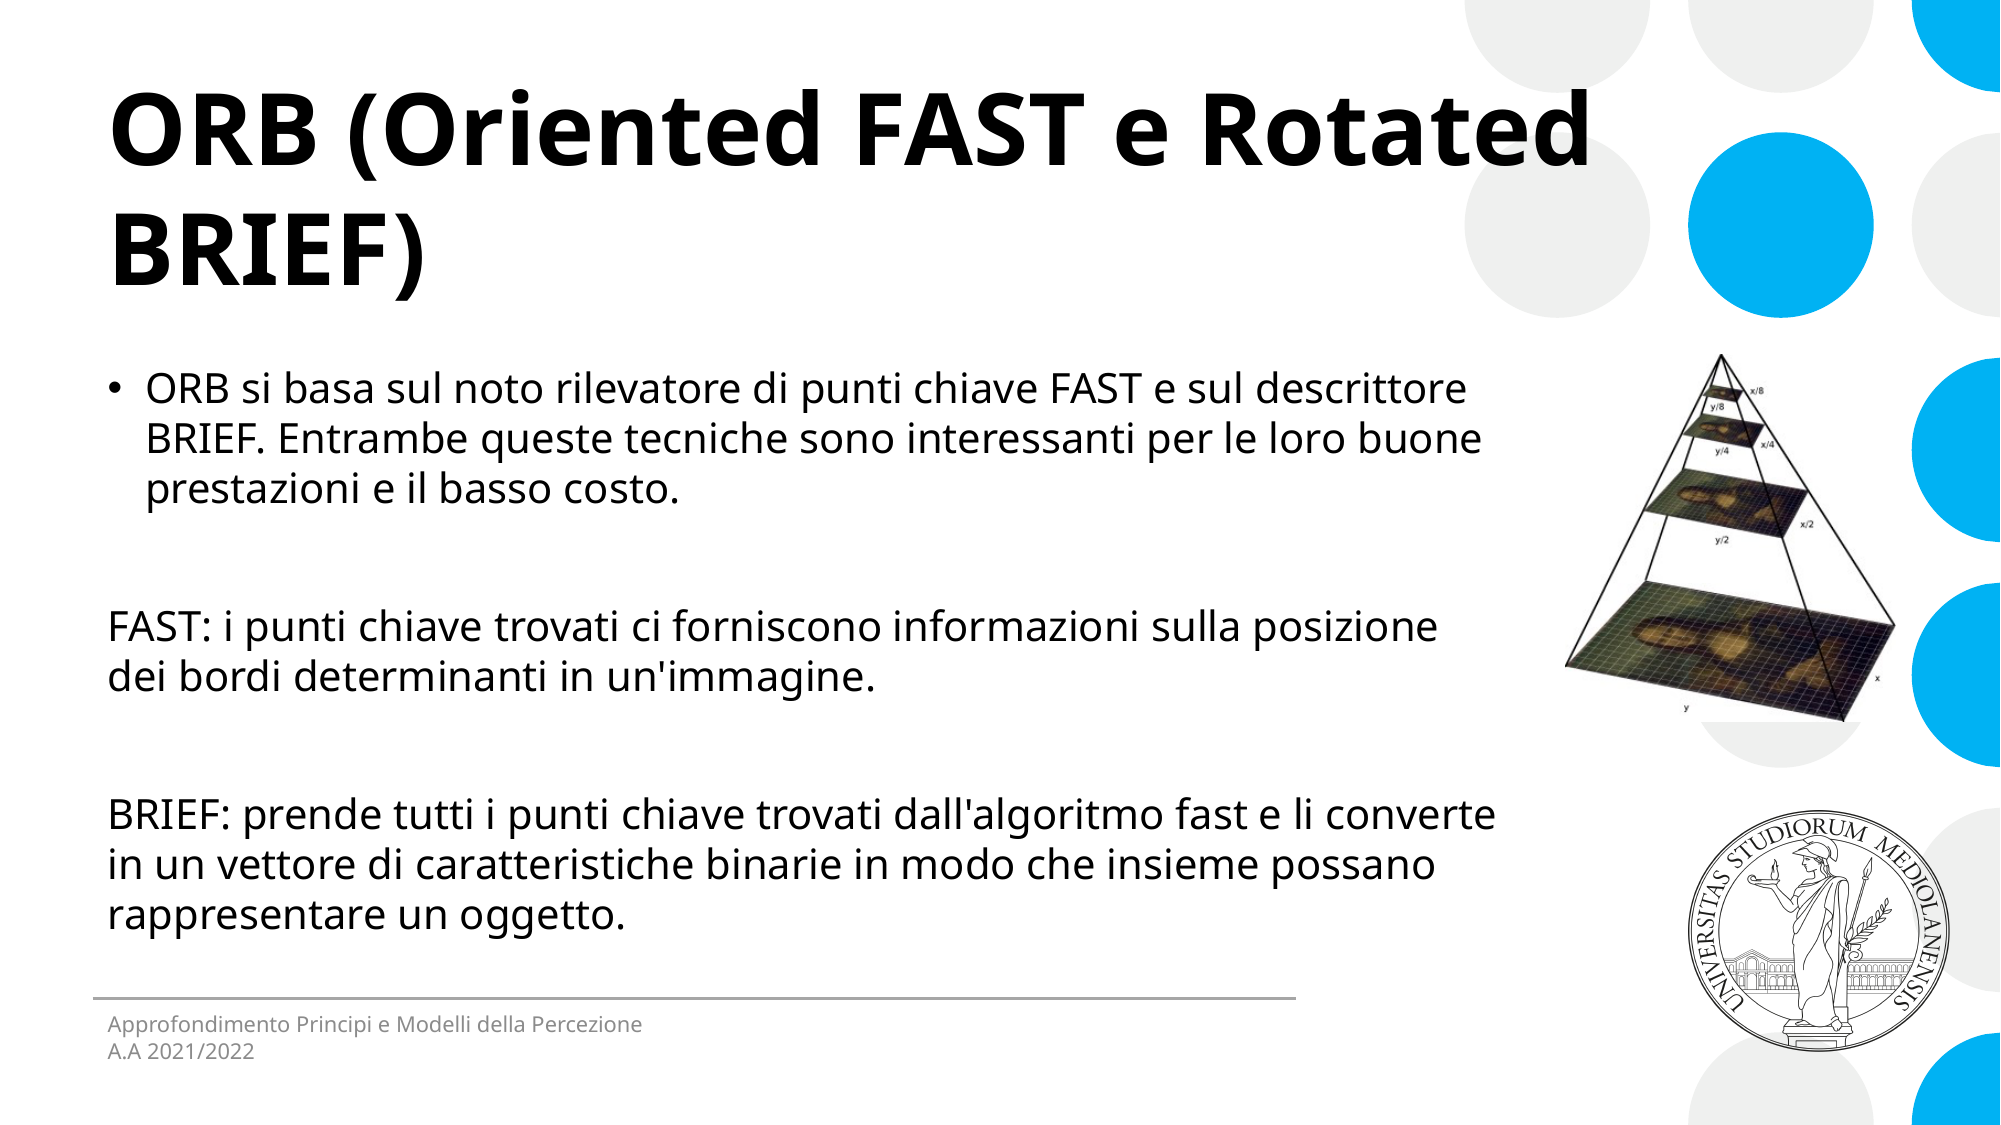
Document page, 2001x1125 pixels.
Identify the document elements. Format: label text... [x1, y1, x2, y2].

title ORB (Oriented FAST e Rotated BRIEF) [92, 57, 1880, 355]
picture [1565, 354, 1896, 722]
list ORB si basa sul noto rilevatore di punti chiave FAST e sul descrittore BRIEF. Entrambe queste tecniche sono interessanti per le loro buone prestazioni e il basso costo. FAST: i punti chiave trovati ci forniscono informazioni sulla posizione dei bordi determinanti in un'immagine. BRIEF: prende tutti i punti chiave trovati dall'algoritmo fast e li converte in un vettore di caratteristiche binarie in modo che insieme possano rappresentare un oggetto. [92, 354, 1519, 999]
footer Approfondimento Principi e Modelli della Percezione A.A 2021/2022 [92, 1007, 685, 1068]
picture [1687, 810, 1950, 1052]
